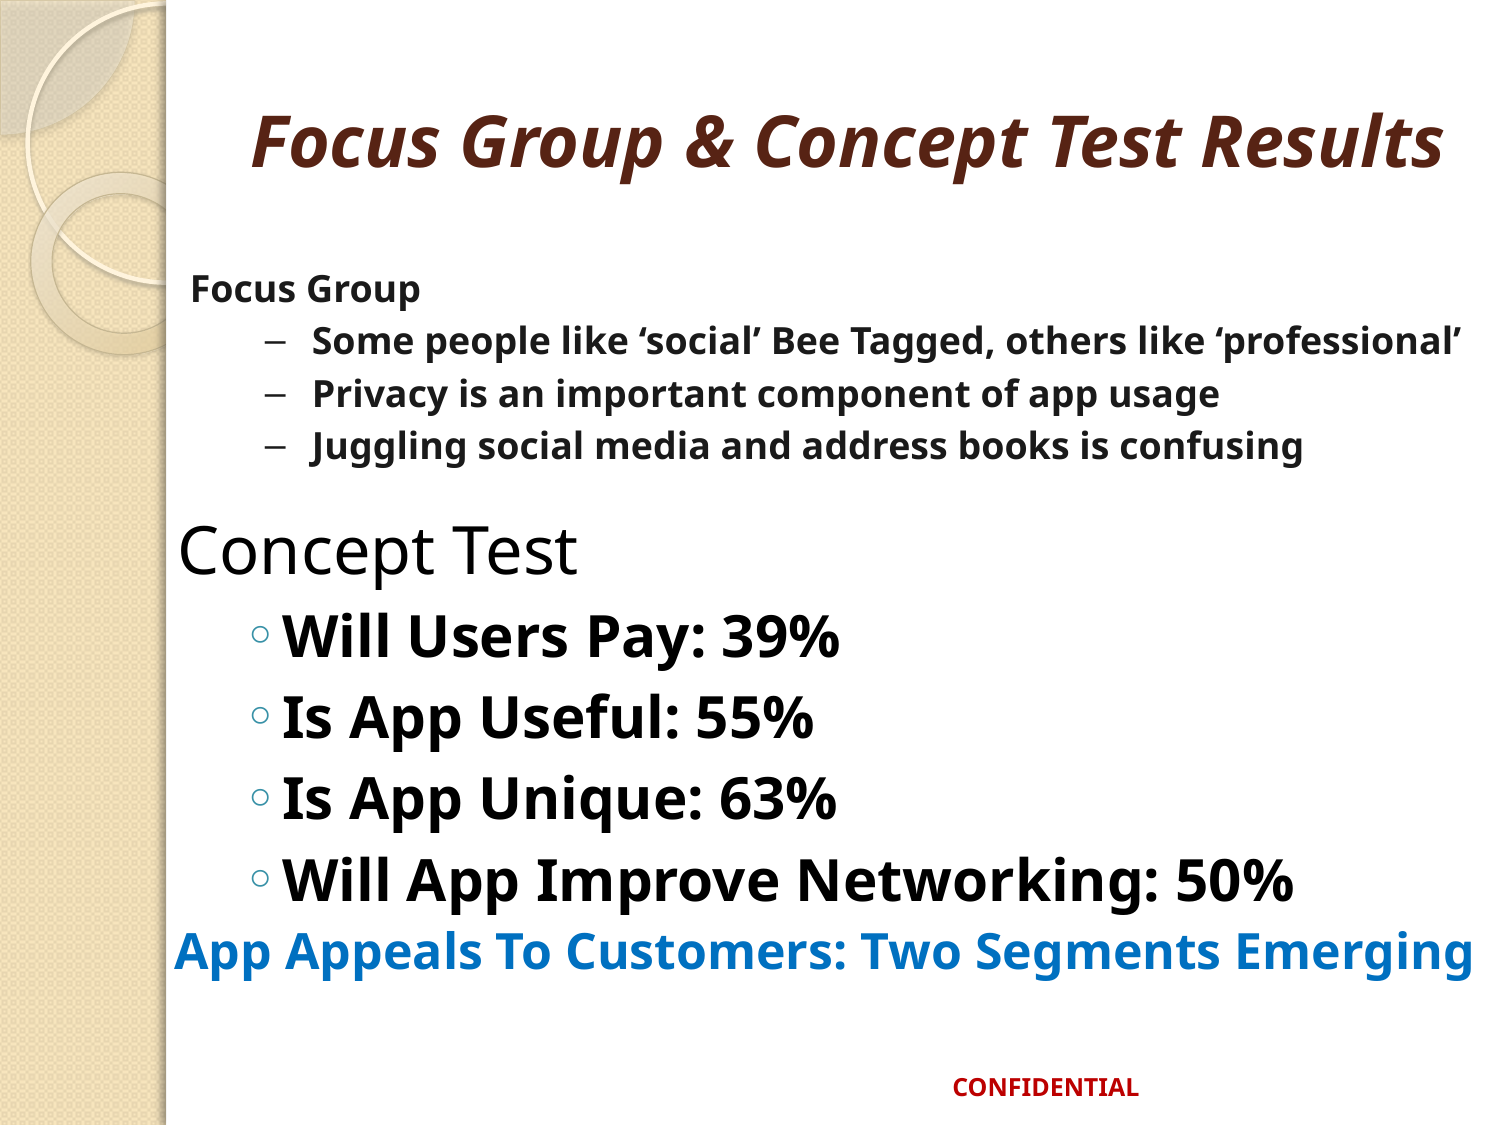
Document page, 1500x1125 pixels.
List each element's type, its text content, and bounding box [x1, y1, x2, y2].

footer CONFIDENTIAL [937, 1034, 1413, 1113]
title Focus Group & Concept Test Results [235, 45, 1466, 233]
list Concept Test Will Users Pay: 39% Is App Useful: 55% Is App Unique: 63% Will App Improve Networking: 50% [162, 500, 1500, 912]
text_box Focus Group Some people like ‘social’ Bee Tagged, others like ‘professional’ Privacy is an important component of app usage Juggling social media and address books is confusing [174, 257, 1500, 713]
text_box App Appeals To Customers: Two Segments Emerging [74, 912, 1500, 988]
